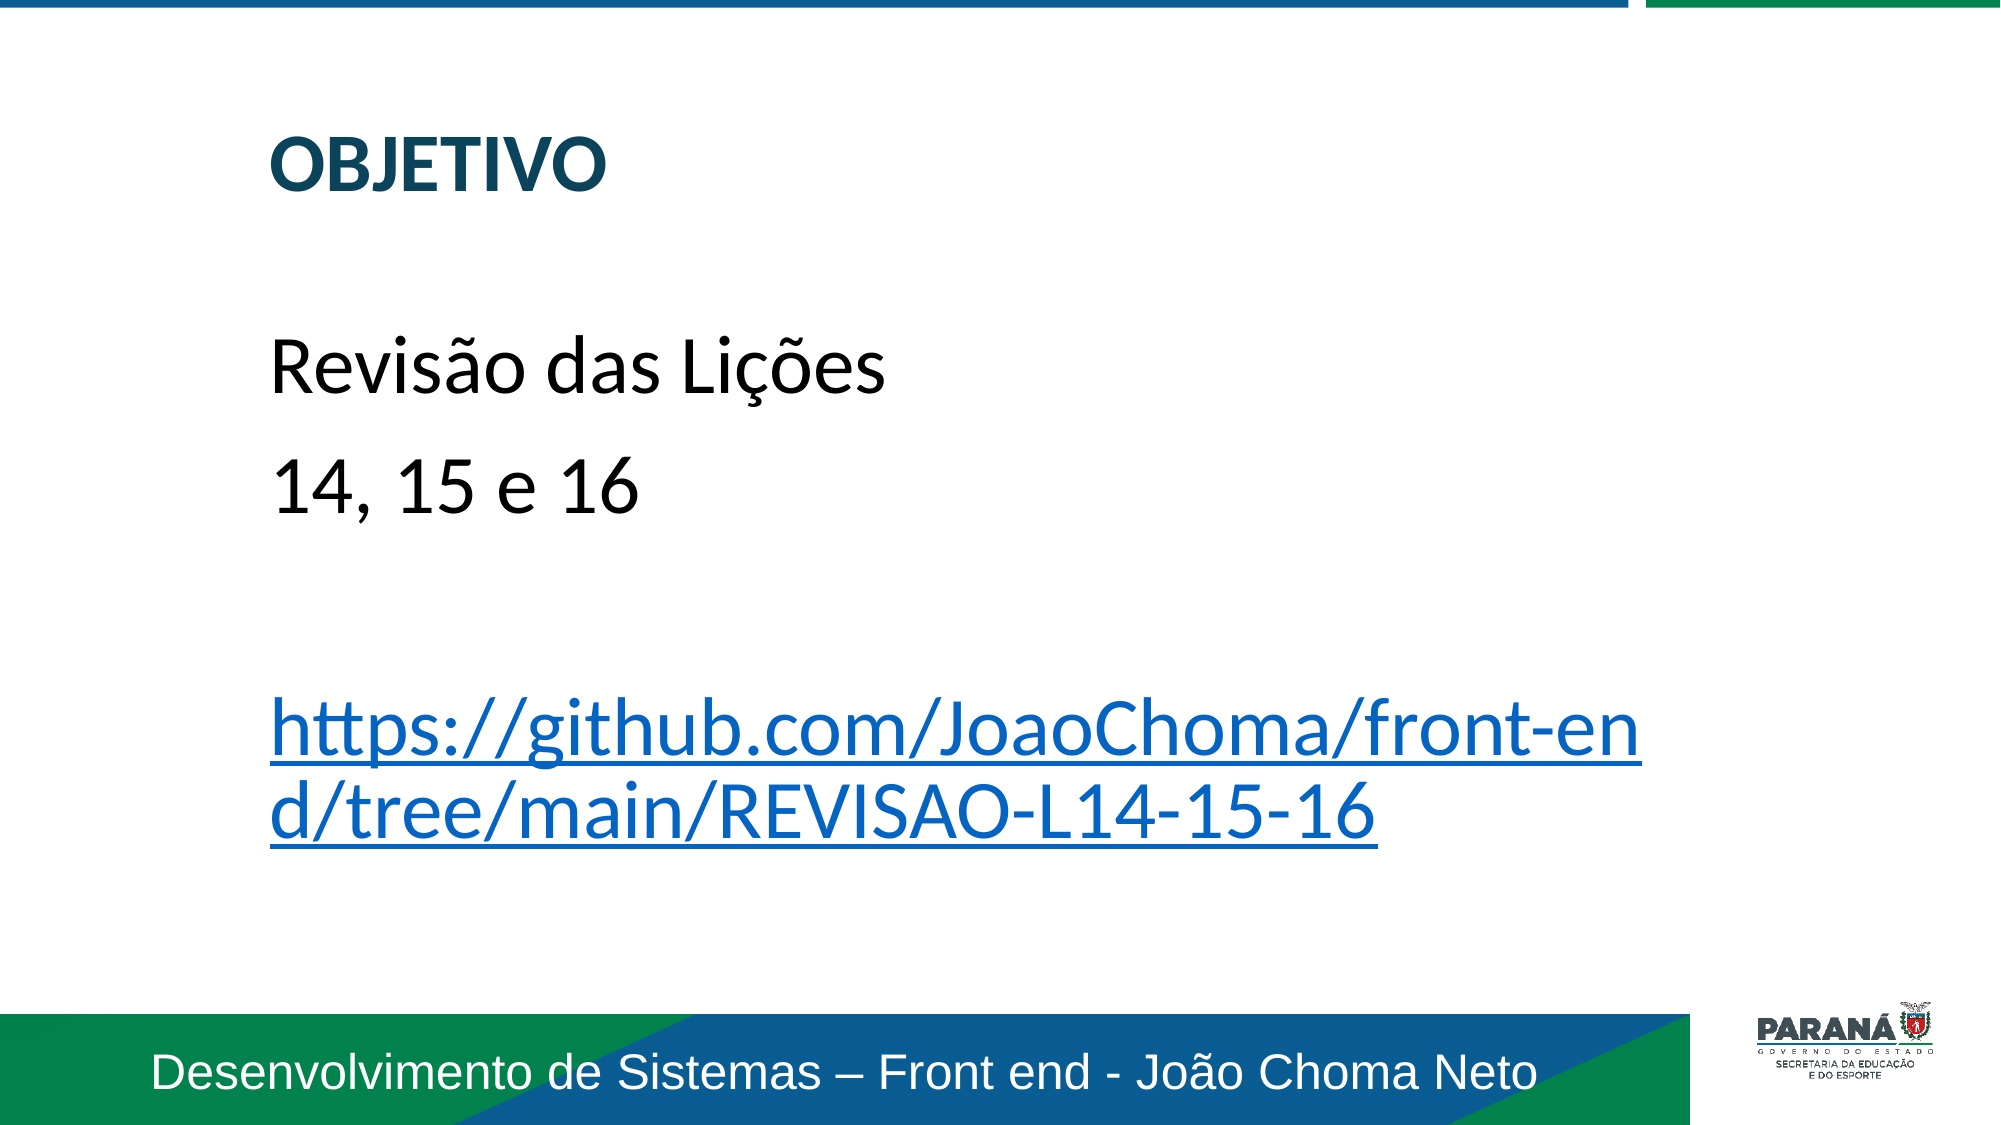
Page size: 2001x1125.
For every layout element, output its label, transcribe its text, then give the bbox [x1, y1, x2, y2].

list Revisão das Lições 14, 15 e 16 https://github.com/JoaoChoma/front-end/tree/main/REVISAO-L14-15-16 [217, 302, 1677, 921]
list OBJETIVO [217, 111, 1637, 249]
picture [1757, 1002, 1933, 1081]
picture [0, 1014, 1690, 1125]
